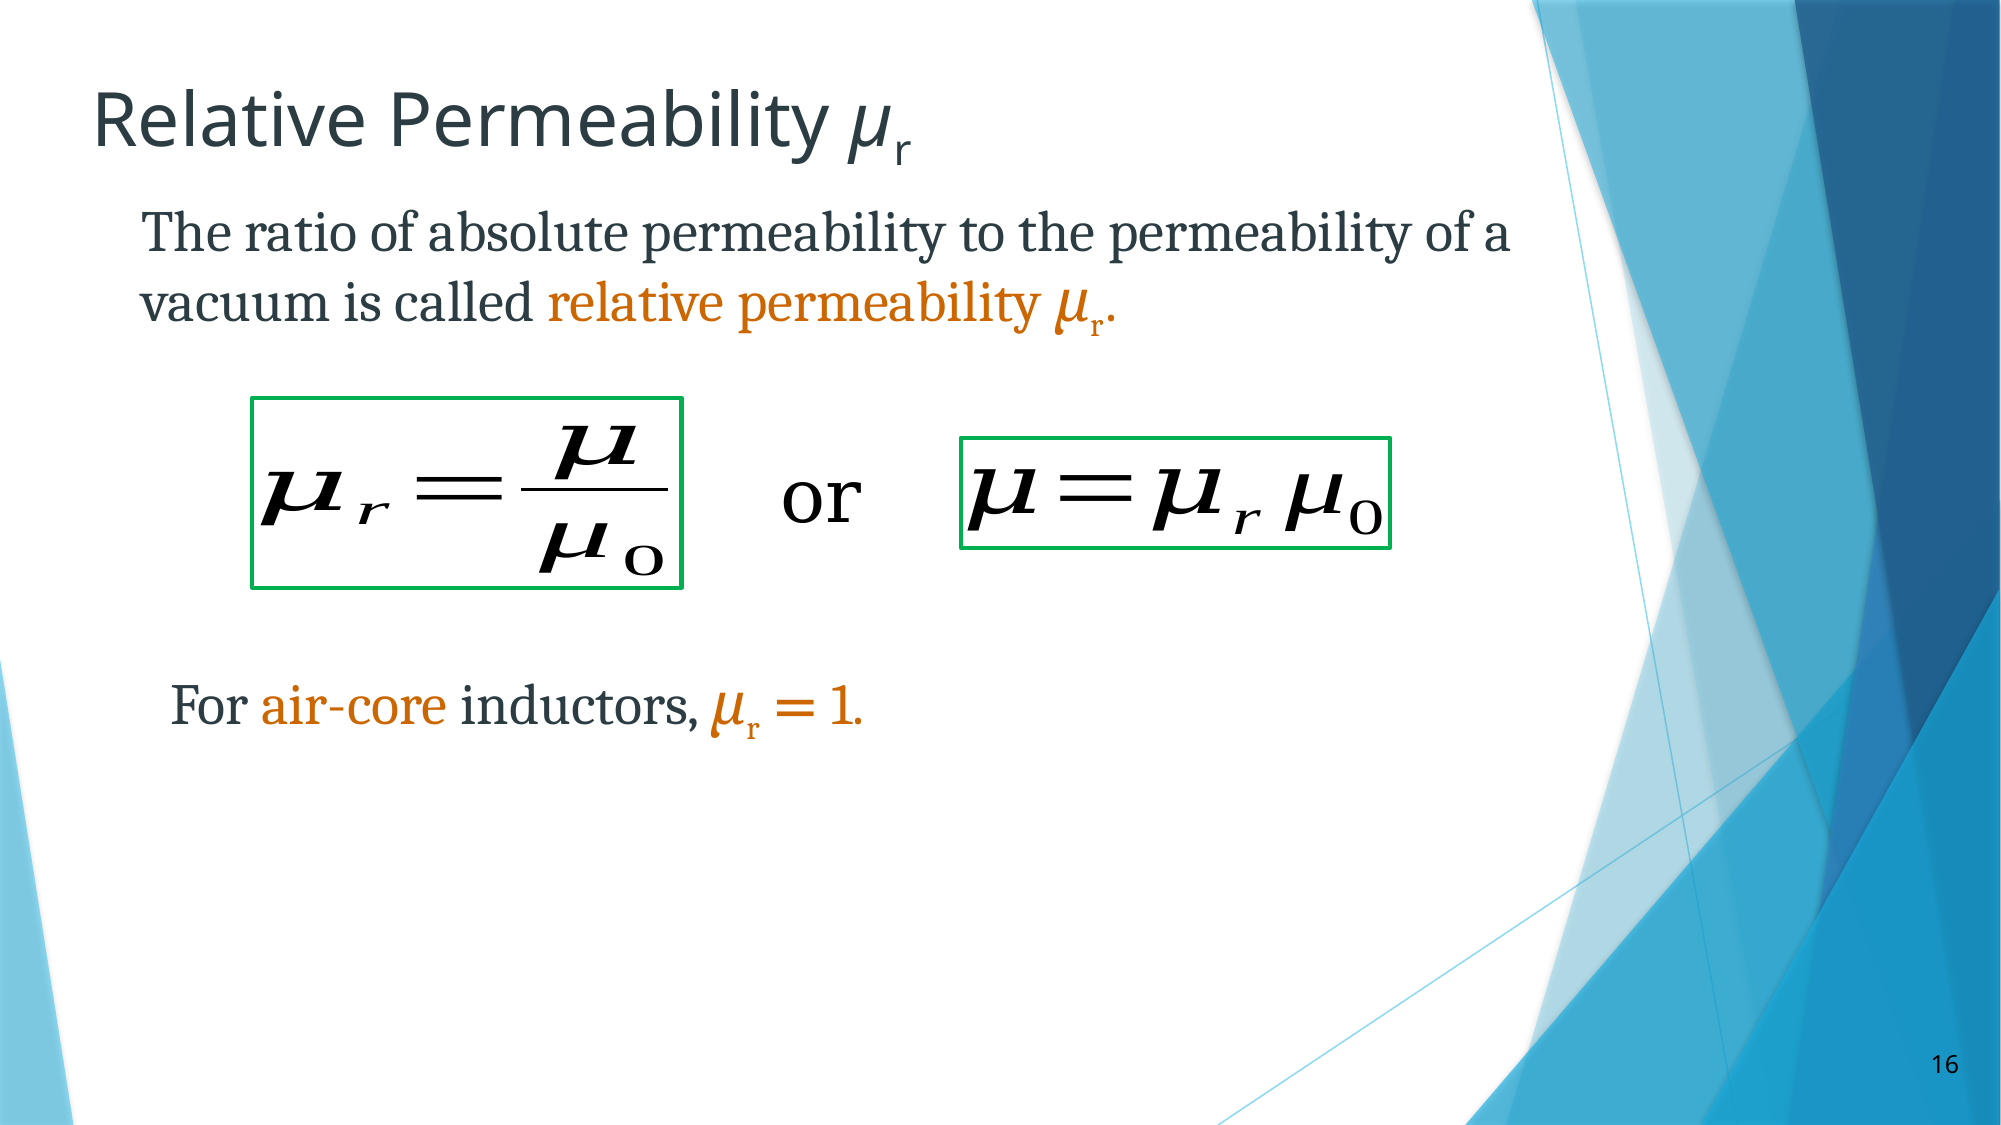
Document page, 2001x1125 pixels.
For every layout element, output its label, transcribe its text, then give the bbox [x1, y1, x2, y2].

slide_number 16 [1862, 1035, 1975, 1096]
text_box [253, 399, 1389, 587]
text_box For air-core inductors, μr = 1. [155, 658, 879, 754]
text_box Relative Permeability μr [76, 64, 927, 182]
text_box The ratio of absolute permeability to the permeability of a vacuum is called relative permeability μr . [126, 186, 1616, 351]
